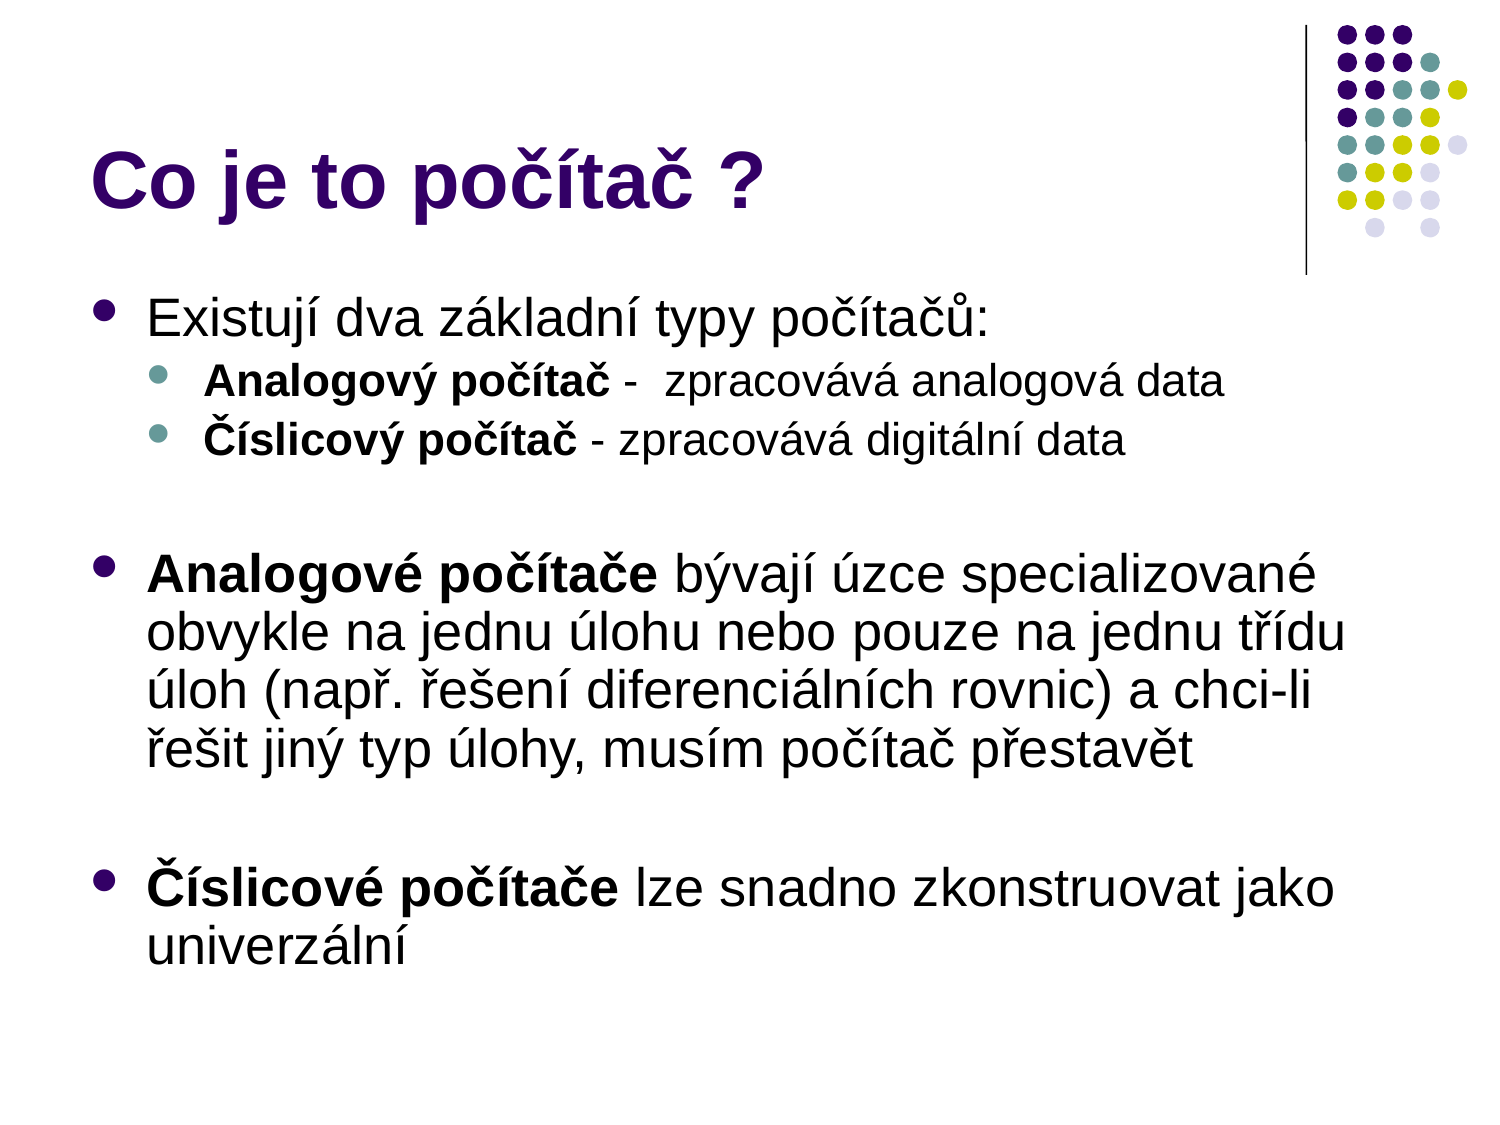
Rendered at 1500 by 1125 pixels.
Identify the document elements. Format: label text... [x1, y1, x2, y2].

title Co je to počítač ? [75, 20, 1313, 233]
list Existují dva základní typy počítačů: Analogový počítač - zpracovává analogová data Číslicový počítač - zpracovává digitální data Analogové počítače bývají úzce specializované obvykle na jednu úlohu nebo pouze na jednu třídu úloh (např. řešení diferenciálních rovnic) a chci-li řešit jiný typ úlohy, musím počítač přestavět Číslicové počítače lze snadno zkonstruovat jako univerzální [75, 282, 1425, 1006]
